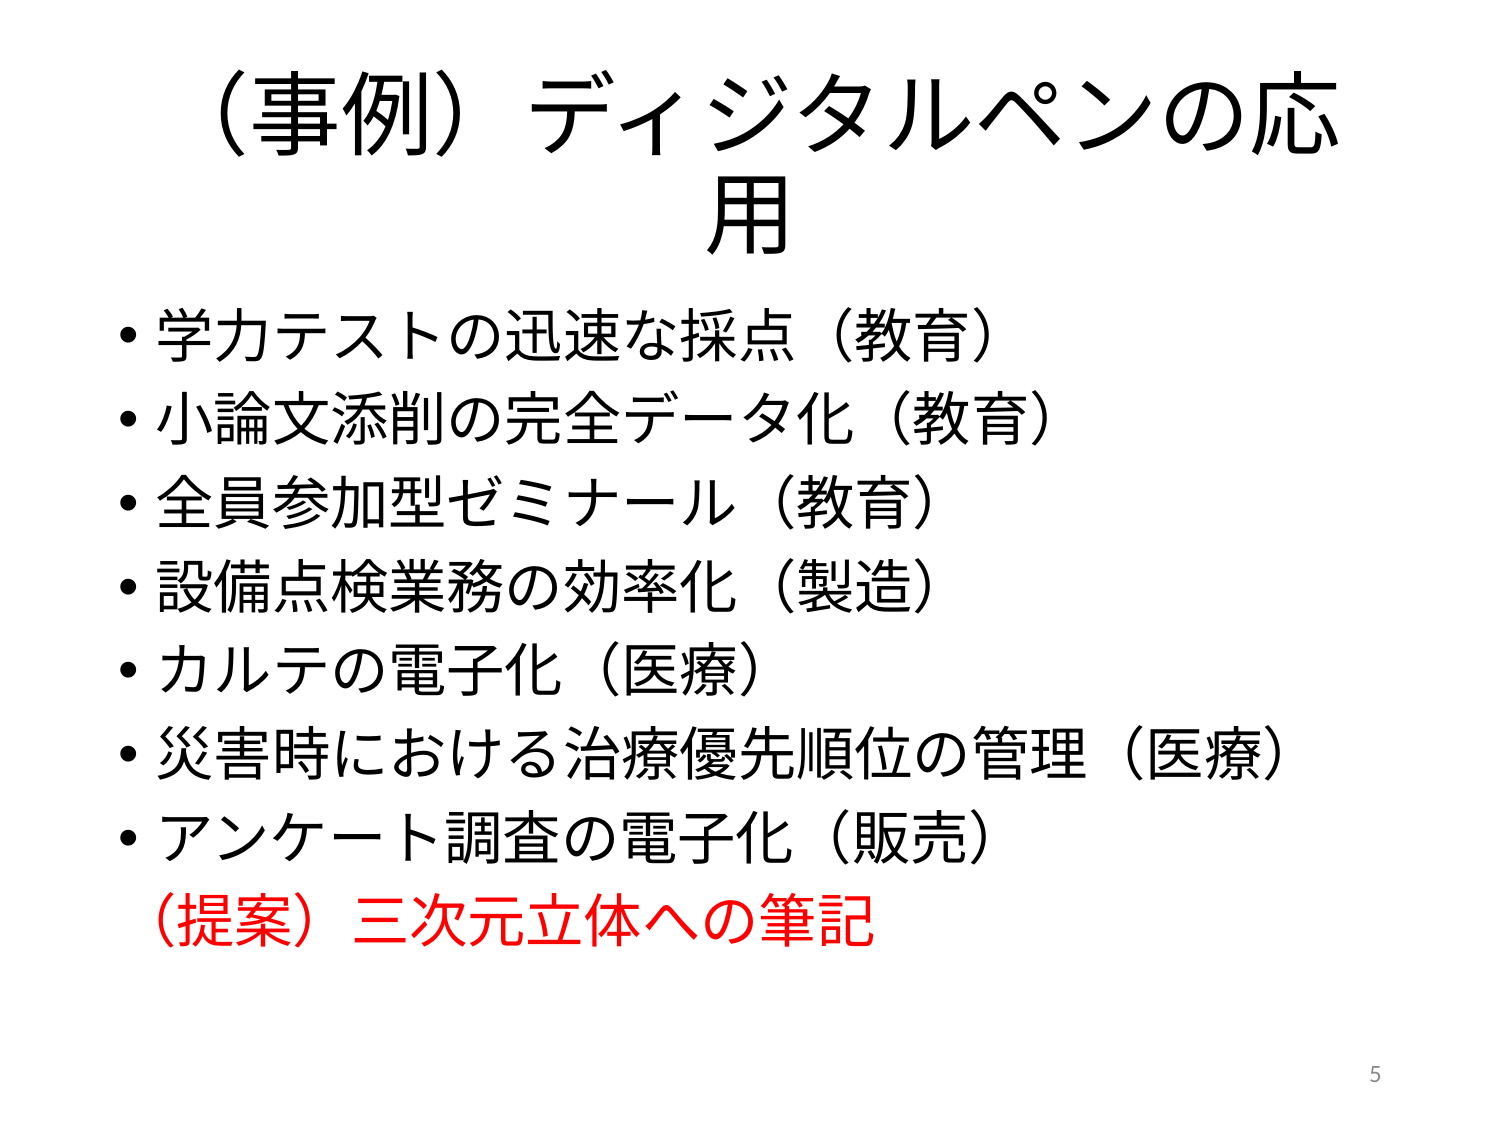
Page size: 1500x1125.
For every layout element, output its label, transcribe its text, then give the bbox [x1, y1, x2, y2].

title （事例）ディジタルペンの応用 [103, 59, 1397, 278]
list 学力テストの迅速な採点（教育） 小論文添削の完全データ化（教育） 全員参加型ゼミナール（教育） 設備点検業務の効率化（製造） カルテの電子化（医療） 災害時における治療優先順位の管理（医療） アンケート調査の電子化（販売） （提案）三次元立体への筆記 [103, 299, 1397, 1014]
slide_number 5 [1059, 1042, 1397, 1103]
